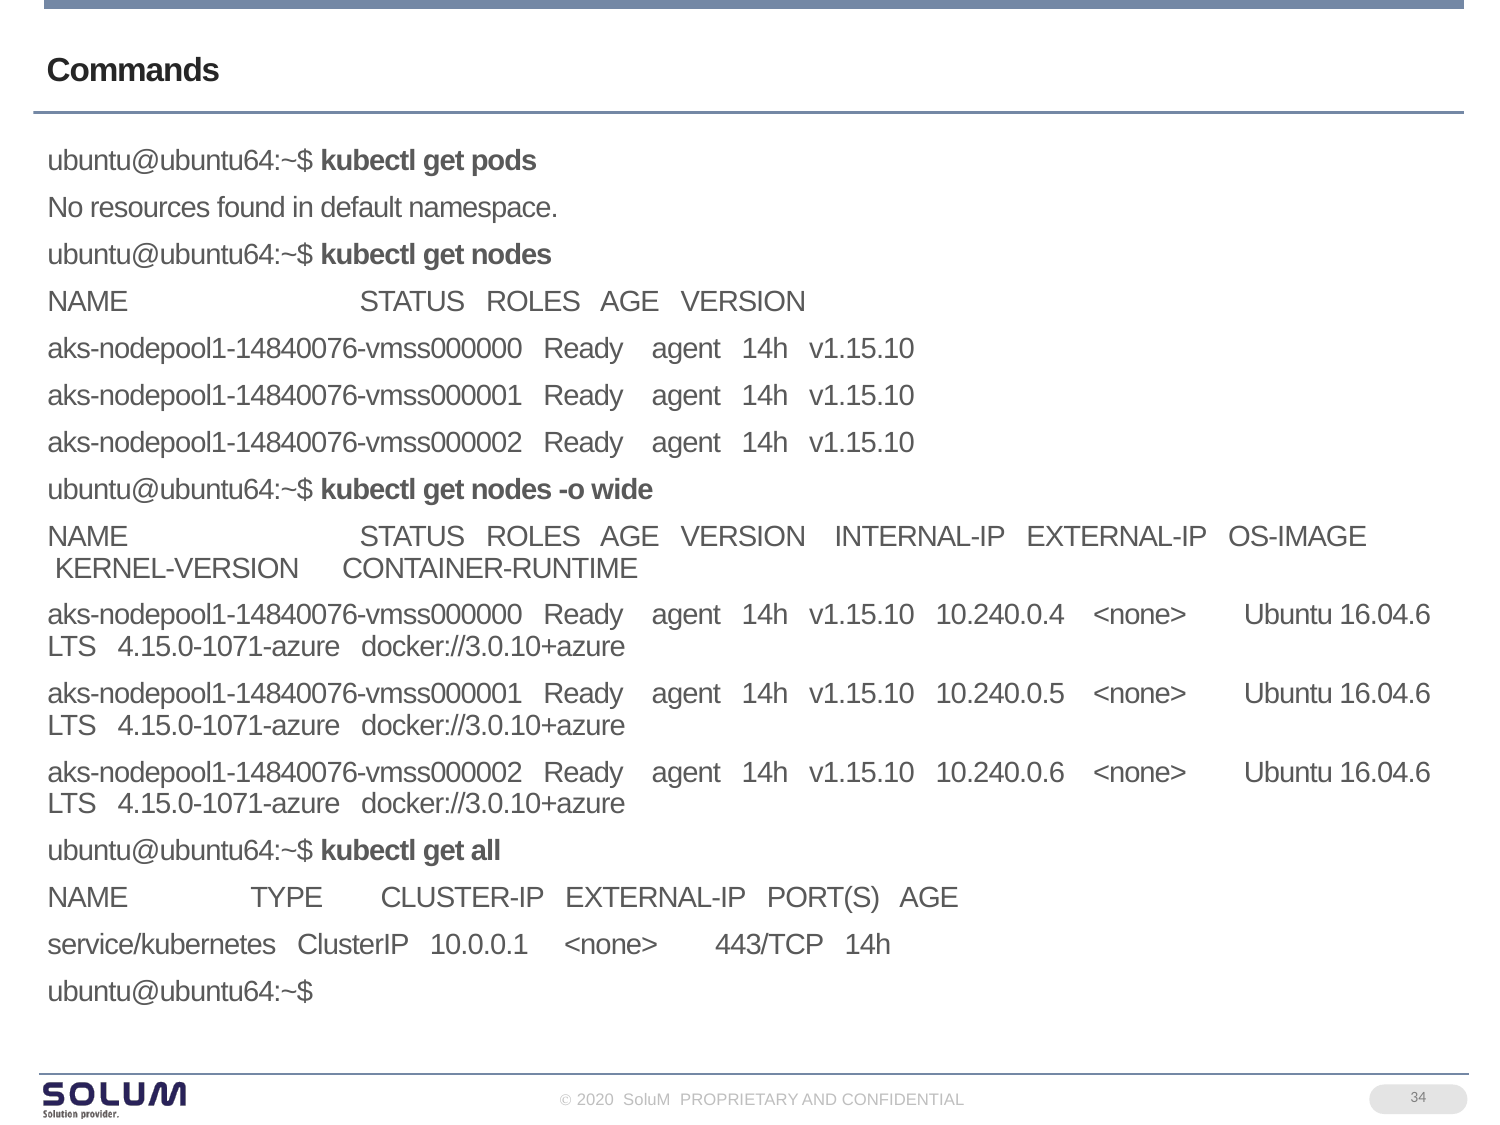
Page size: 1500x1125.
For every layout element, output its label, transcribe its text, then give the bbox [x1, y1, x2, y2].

subtitle ubuntu@ubuntu64:~$ kubectl get pods No resources found in default namespace. ubuntu@ubuntu64:~$ kubectl get nodes NAME STATUS ROLES AGE VERSION aks-nodepool1-14840076-vmss000000 Ready agent 14h v1.15.10 aks-nodepool1-14840076-vmss000001 Ready agent 14h v1.15.10 aks-nodepool1-14840076-vmss000002 Ready agent 14h v1.15.10 ubuntu@ubuntu64:~$ kubectl get nodes -o wide NAME STATUS ROLES AGE VERSION INTERNAL-IP EXTERNAL-IP OS-IMAGE KERNEL-VERSION CONTAINER-RUNTIME aks-nodepool1-14840076-vmss000000 Ready agent 14h v1.15.10 10.240.0.4 <none> Ubuntu 16.04.6 LTS 4.15.0-1071-azure docker://3.0.10+azure aks-nodepool1-14840076-vmss000001 Ready agent 14h v1.15.10 10.240.0.5 <none> Ubuntu 16.04.6 LTS 4.15.0-1071-azure docker://3.0.10+azure aks-nodepool1-14840076-vmss000002 Ready agent 14h v1.15.10 10.240.0.6 <none> Ubuntu 16.04.6 LTS 4.15.0-1071-azure docker://3.0.10+azure ubuntu@ubuntu64:~$ kubectl get all NAME TYPE CLUSTER-IP EXTERNAL-IP PORT(S) AGE service/kubernetes ClusterIP 10.0.0.1 <none> 443/TCP 14h ubuntu@ubuntu64:~$ [33, 137, 1464, 562]
title Commands [46, 28, 1349, 113]
picture [41, 1080, 187, 1119]
